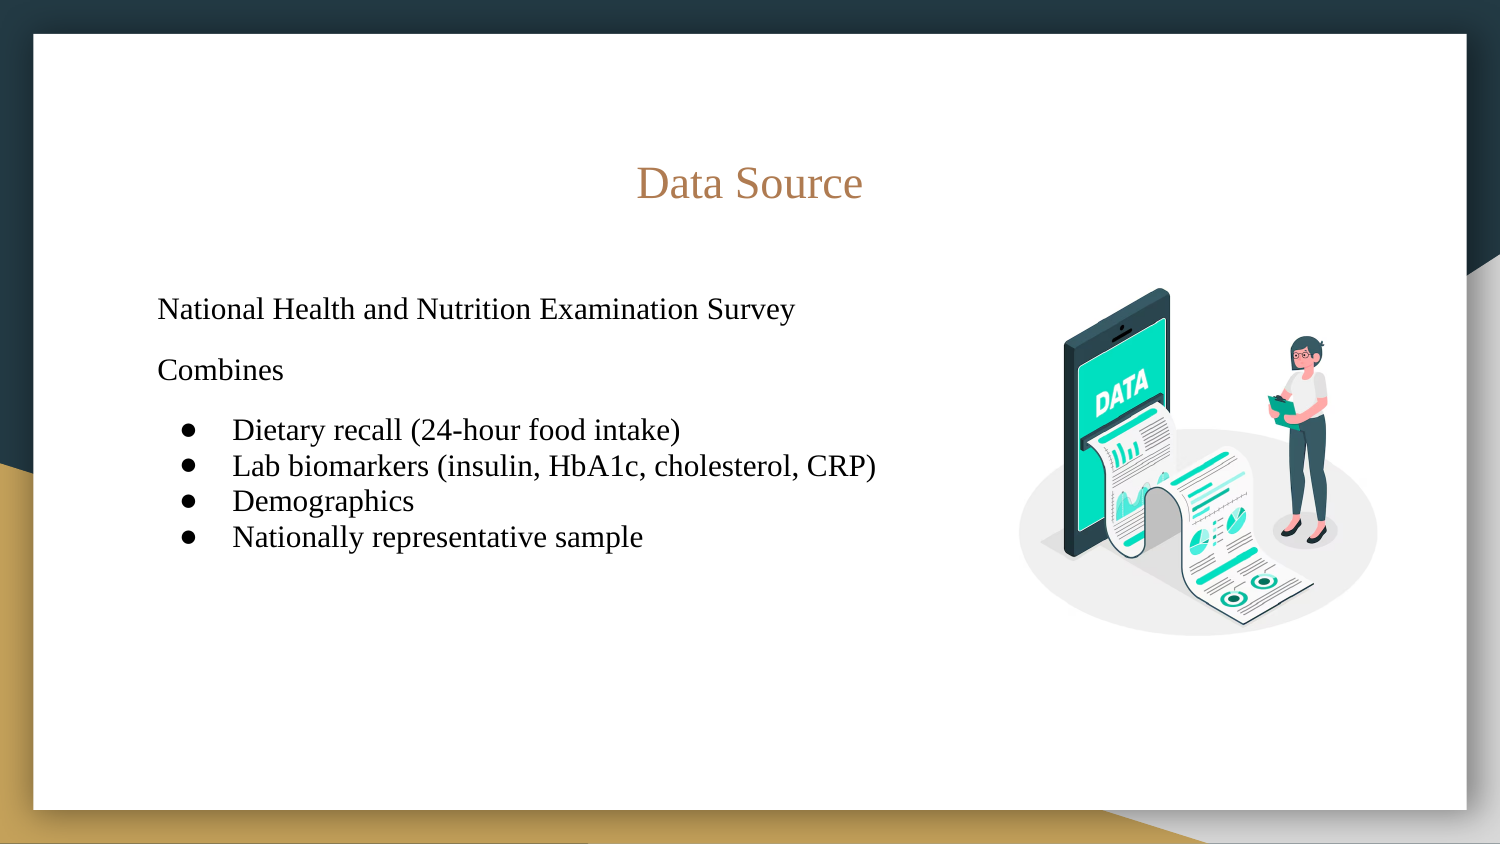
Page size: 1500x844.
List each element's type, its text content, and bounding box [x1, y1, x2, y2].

list National Health and Nutrition Examination Survey Combines Dietary recall (24-hour food intake) Lab biomarkers (insulin, HbA1c, cholesterol, CRP) Demographics Nationally representative sample [142, 276, 1077, 695]
picture [1011, 275, 1385, 650]
title Data Source [142, 137, 1358, 211]
